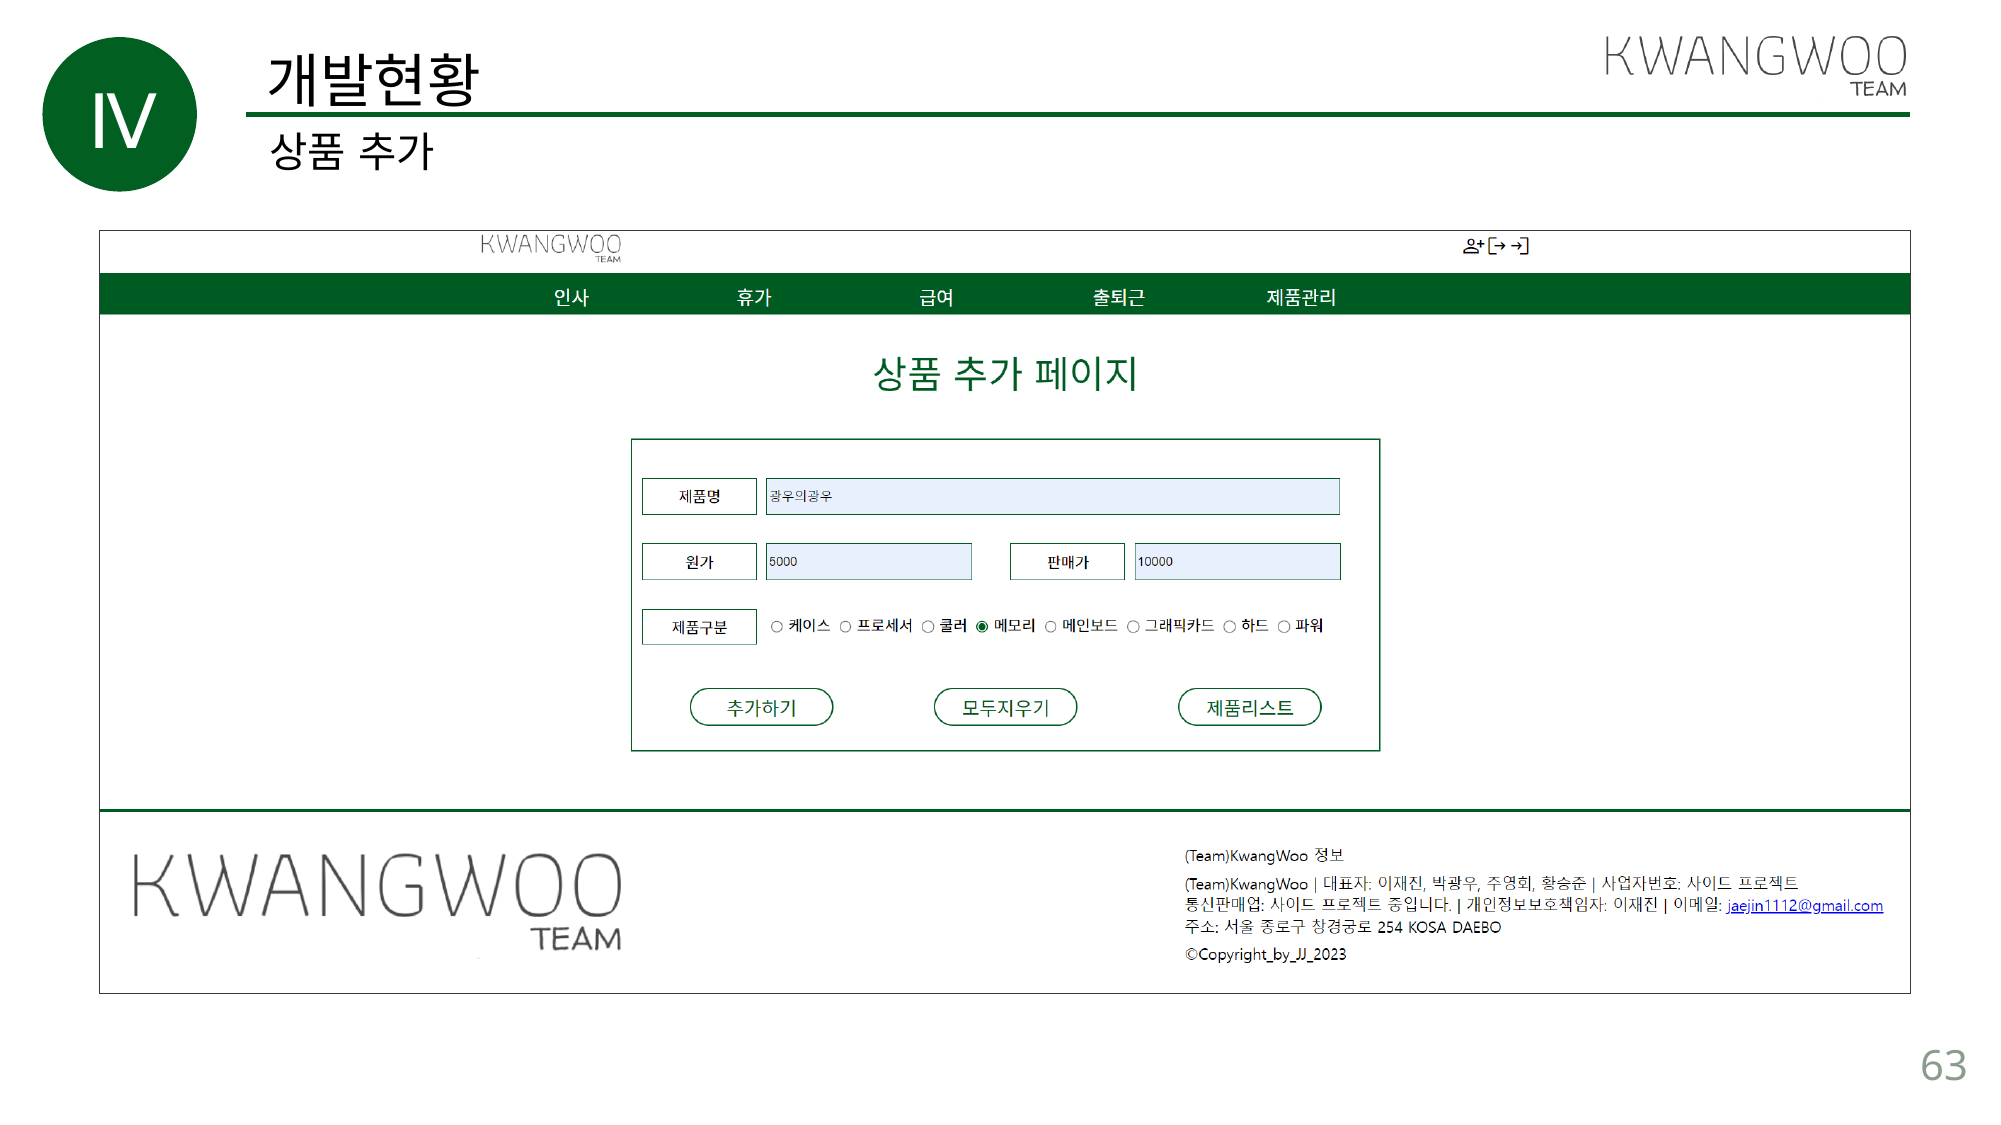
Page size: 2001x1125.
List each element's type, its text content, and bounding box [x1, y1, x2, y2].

text_box 개발현황 [252, 37, 496, 114]
slide_number 63 [1533, 1037, 1984, 1098]
text_box [41, 36, 198, 193]
picture [99, 230, 1911, 994]
picture [1602, 32, 1911, 101]
text_box 개발현황 [252, 115, 496, 122]
text_box Ⅳ [73, 66, 173, 172]
text_box 상품 추가 [254, 122, 451, 184]
